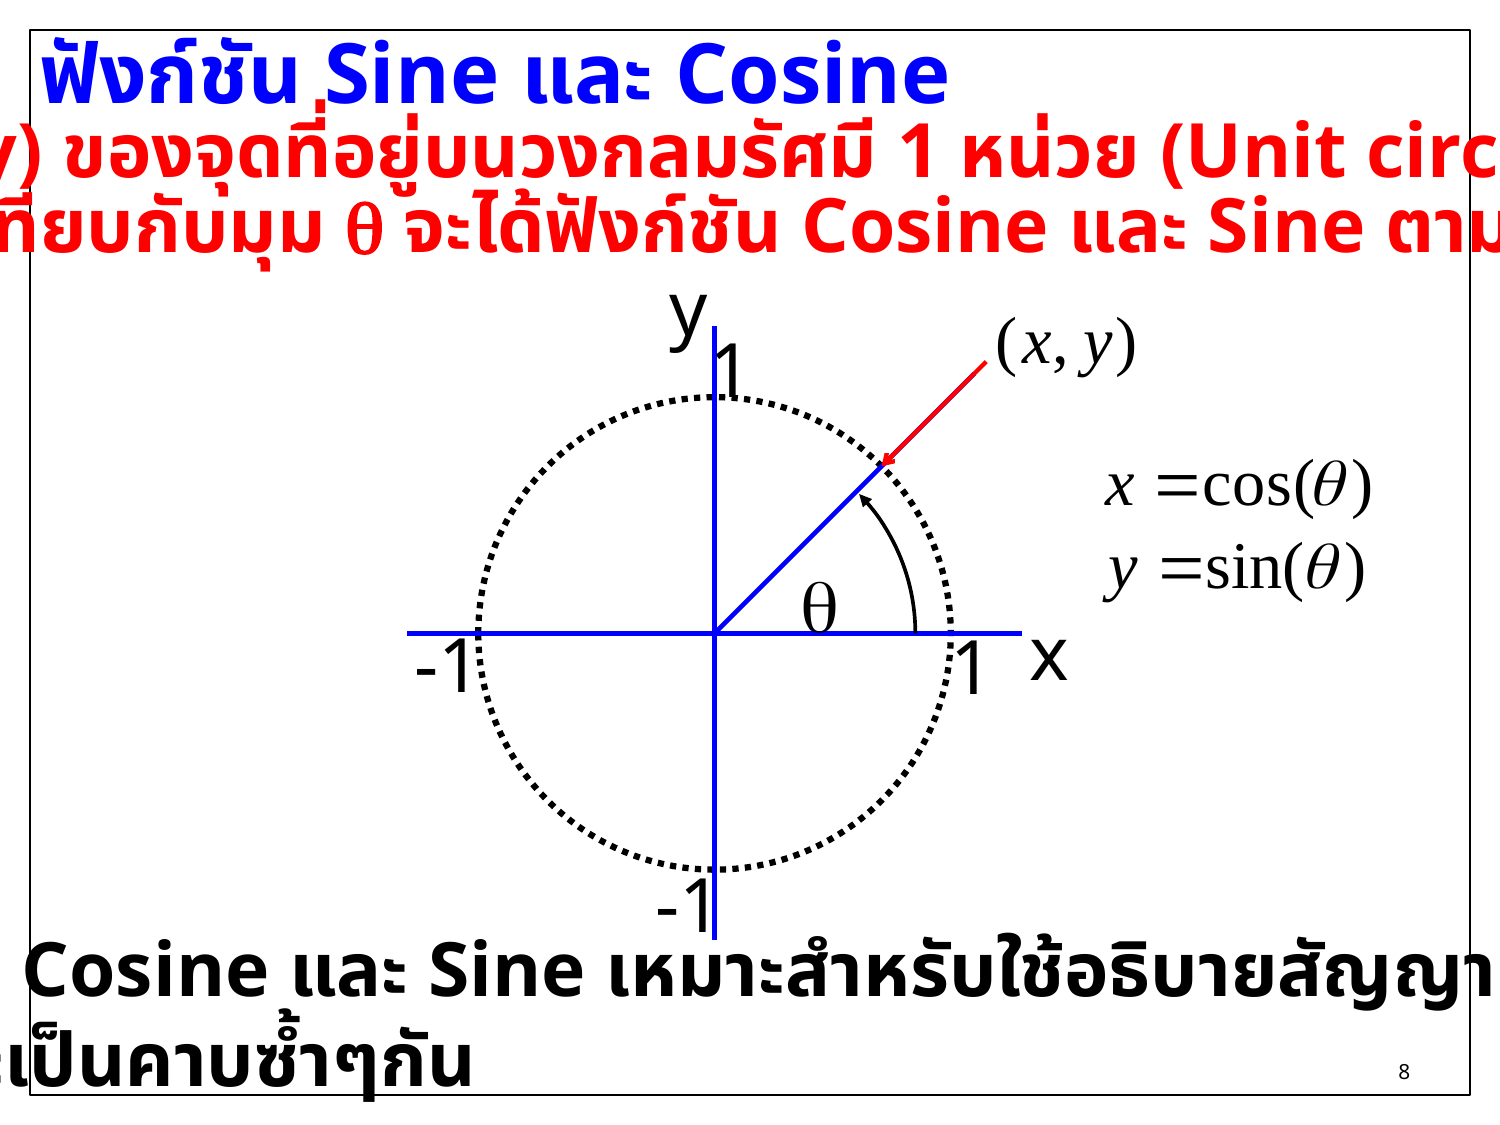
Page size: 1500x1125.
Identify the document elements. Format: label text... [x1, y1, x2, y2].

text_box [407, 252, 1078, 941]
text_box ฟังก์ชัน Sine และ Cosine [24, 37, 1477, 128]
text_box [1092, 444, 1387, 534]
text_box พิกัด (x, y) ของจุดที่อยู่บนวงกลมรัศมี 1 หน่วย (Unit circle) เมื่อนำ มา Plot เทียบกับมุม q จะได้ฟังก์ชัน Cosine และ Sine ตามลำดับ [0, 110, 1500, 276]
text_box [1092, 526, 1381, 617]
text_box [1082, 302, 1147, 392]
text_box ฟังก์ชัน Cosine และ Sine เหมาะสำหรับใช้อธิบายสัญญาณที่มี ลักษณะเป็นคาบซ้ำๆกัน [0, 914, 1500, 1110]
